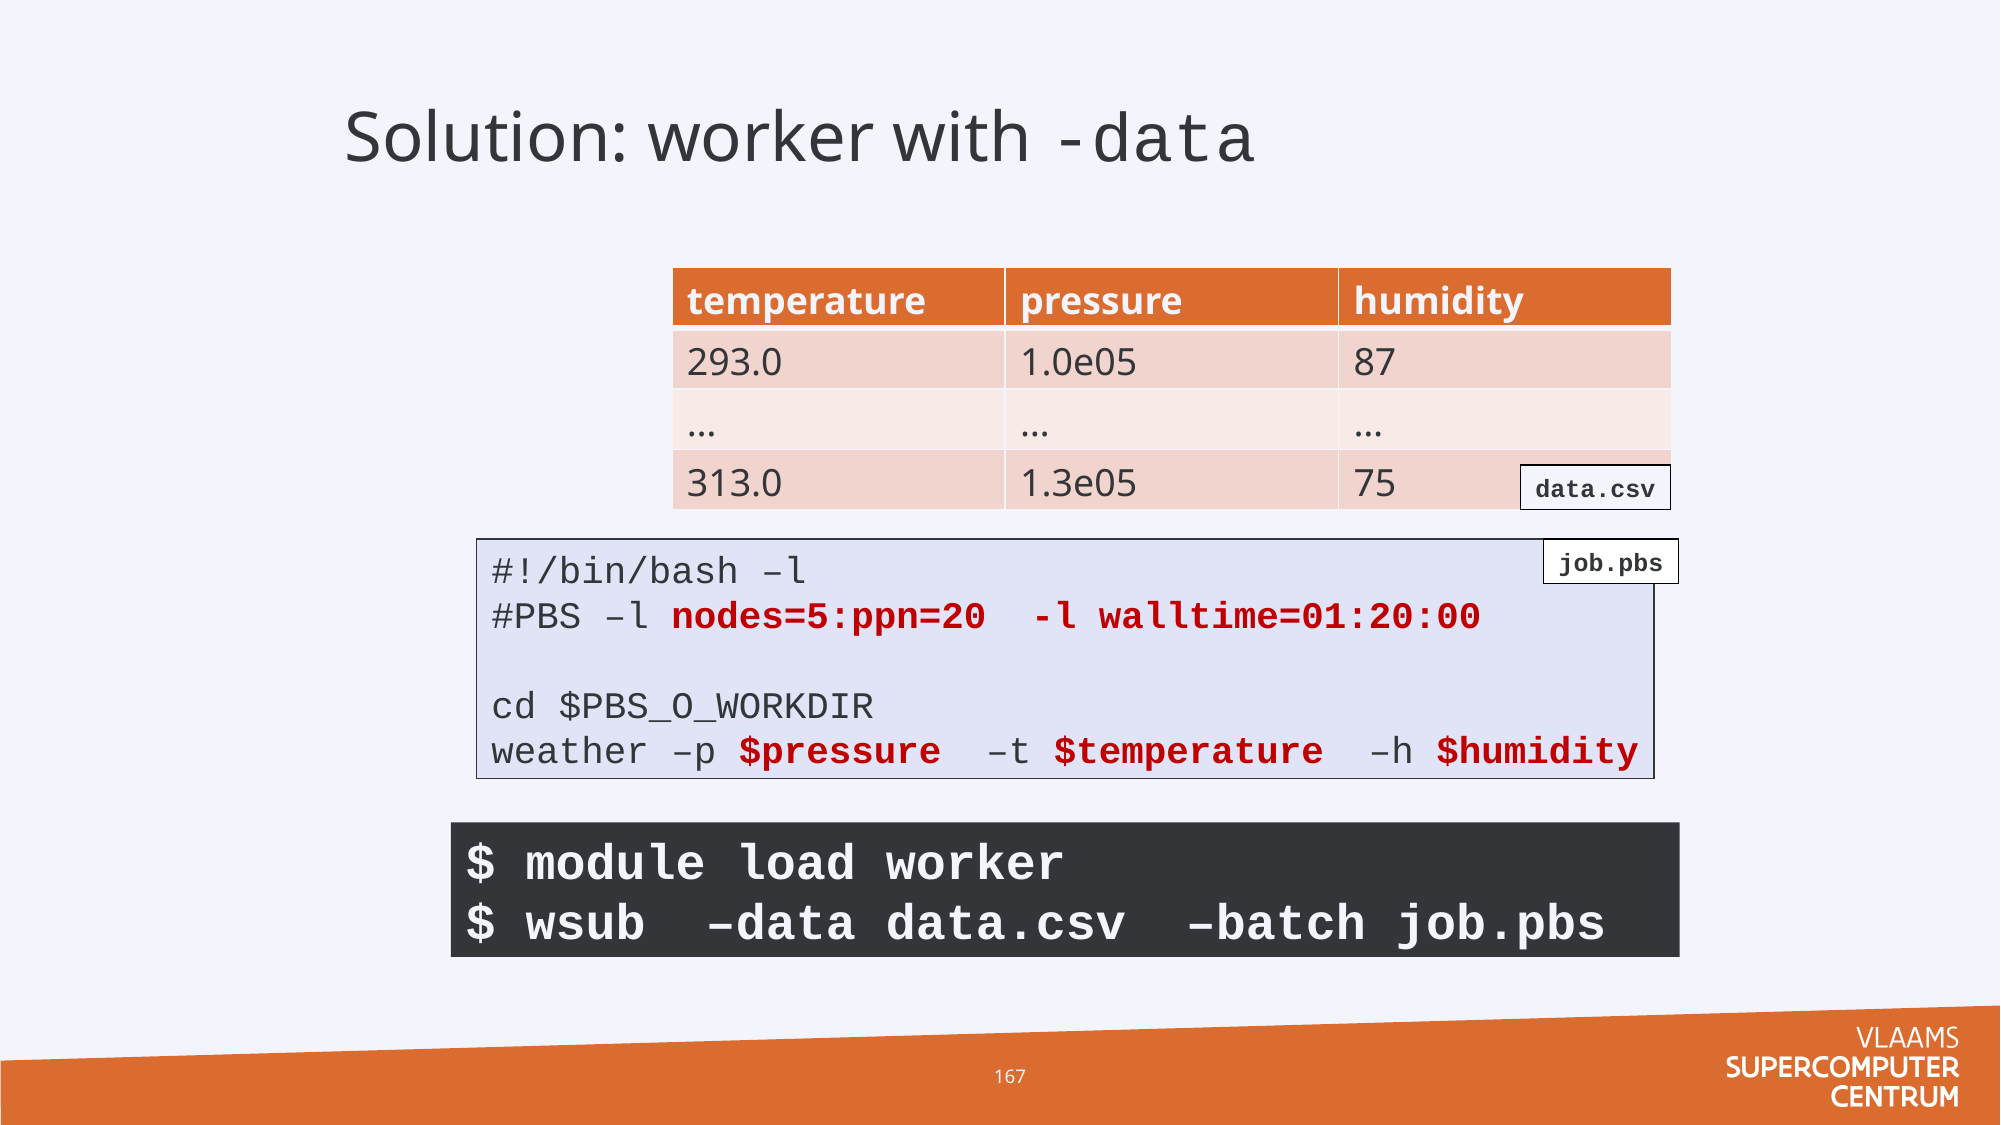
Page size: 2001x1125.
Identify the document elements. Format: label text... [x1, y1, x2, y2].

table_cell 75 [1339, 450, 1671, 509]
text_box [450, 538, 1680, 782]
picture [1725, 1021, 1960, 1117]
table_cell … [673, 390, 1004, 449]
title Solution: worker with -data [329, 45, 1680, 233]
slide_number 167 [958, 1047, 1042, 1108]
table_cell 313.0 [673, 450, 1004, 509]
table_cell … [1339, 390, 1671, 449]
text_box $ module load worker $ wsub –data data.csv –batch job.pbs [450, 822, 1680, 957]
table_header temperature [673, 268, 1004, 325]
table_cell 293.0 [673, 331, 1004, 388]
table_cell 87 [1339, 331, 1671, 388]
table_cell 1.3e05 [1006, 450, 1338, 509]
table_header humidity [1339, 268, 1671, 325]
table_cell 1.0e05 [1006, 331, 1338, 388]
table_cell … [1006, 390, 1338, 449]
table_header pressure [1006, 268, 1338, 325]
text_box data.csv [1520, 464, 1671, 510]
